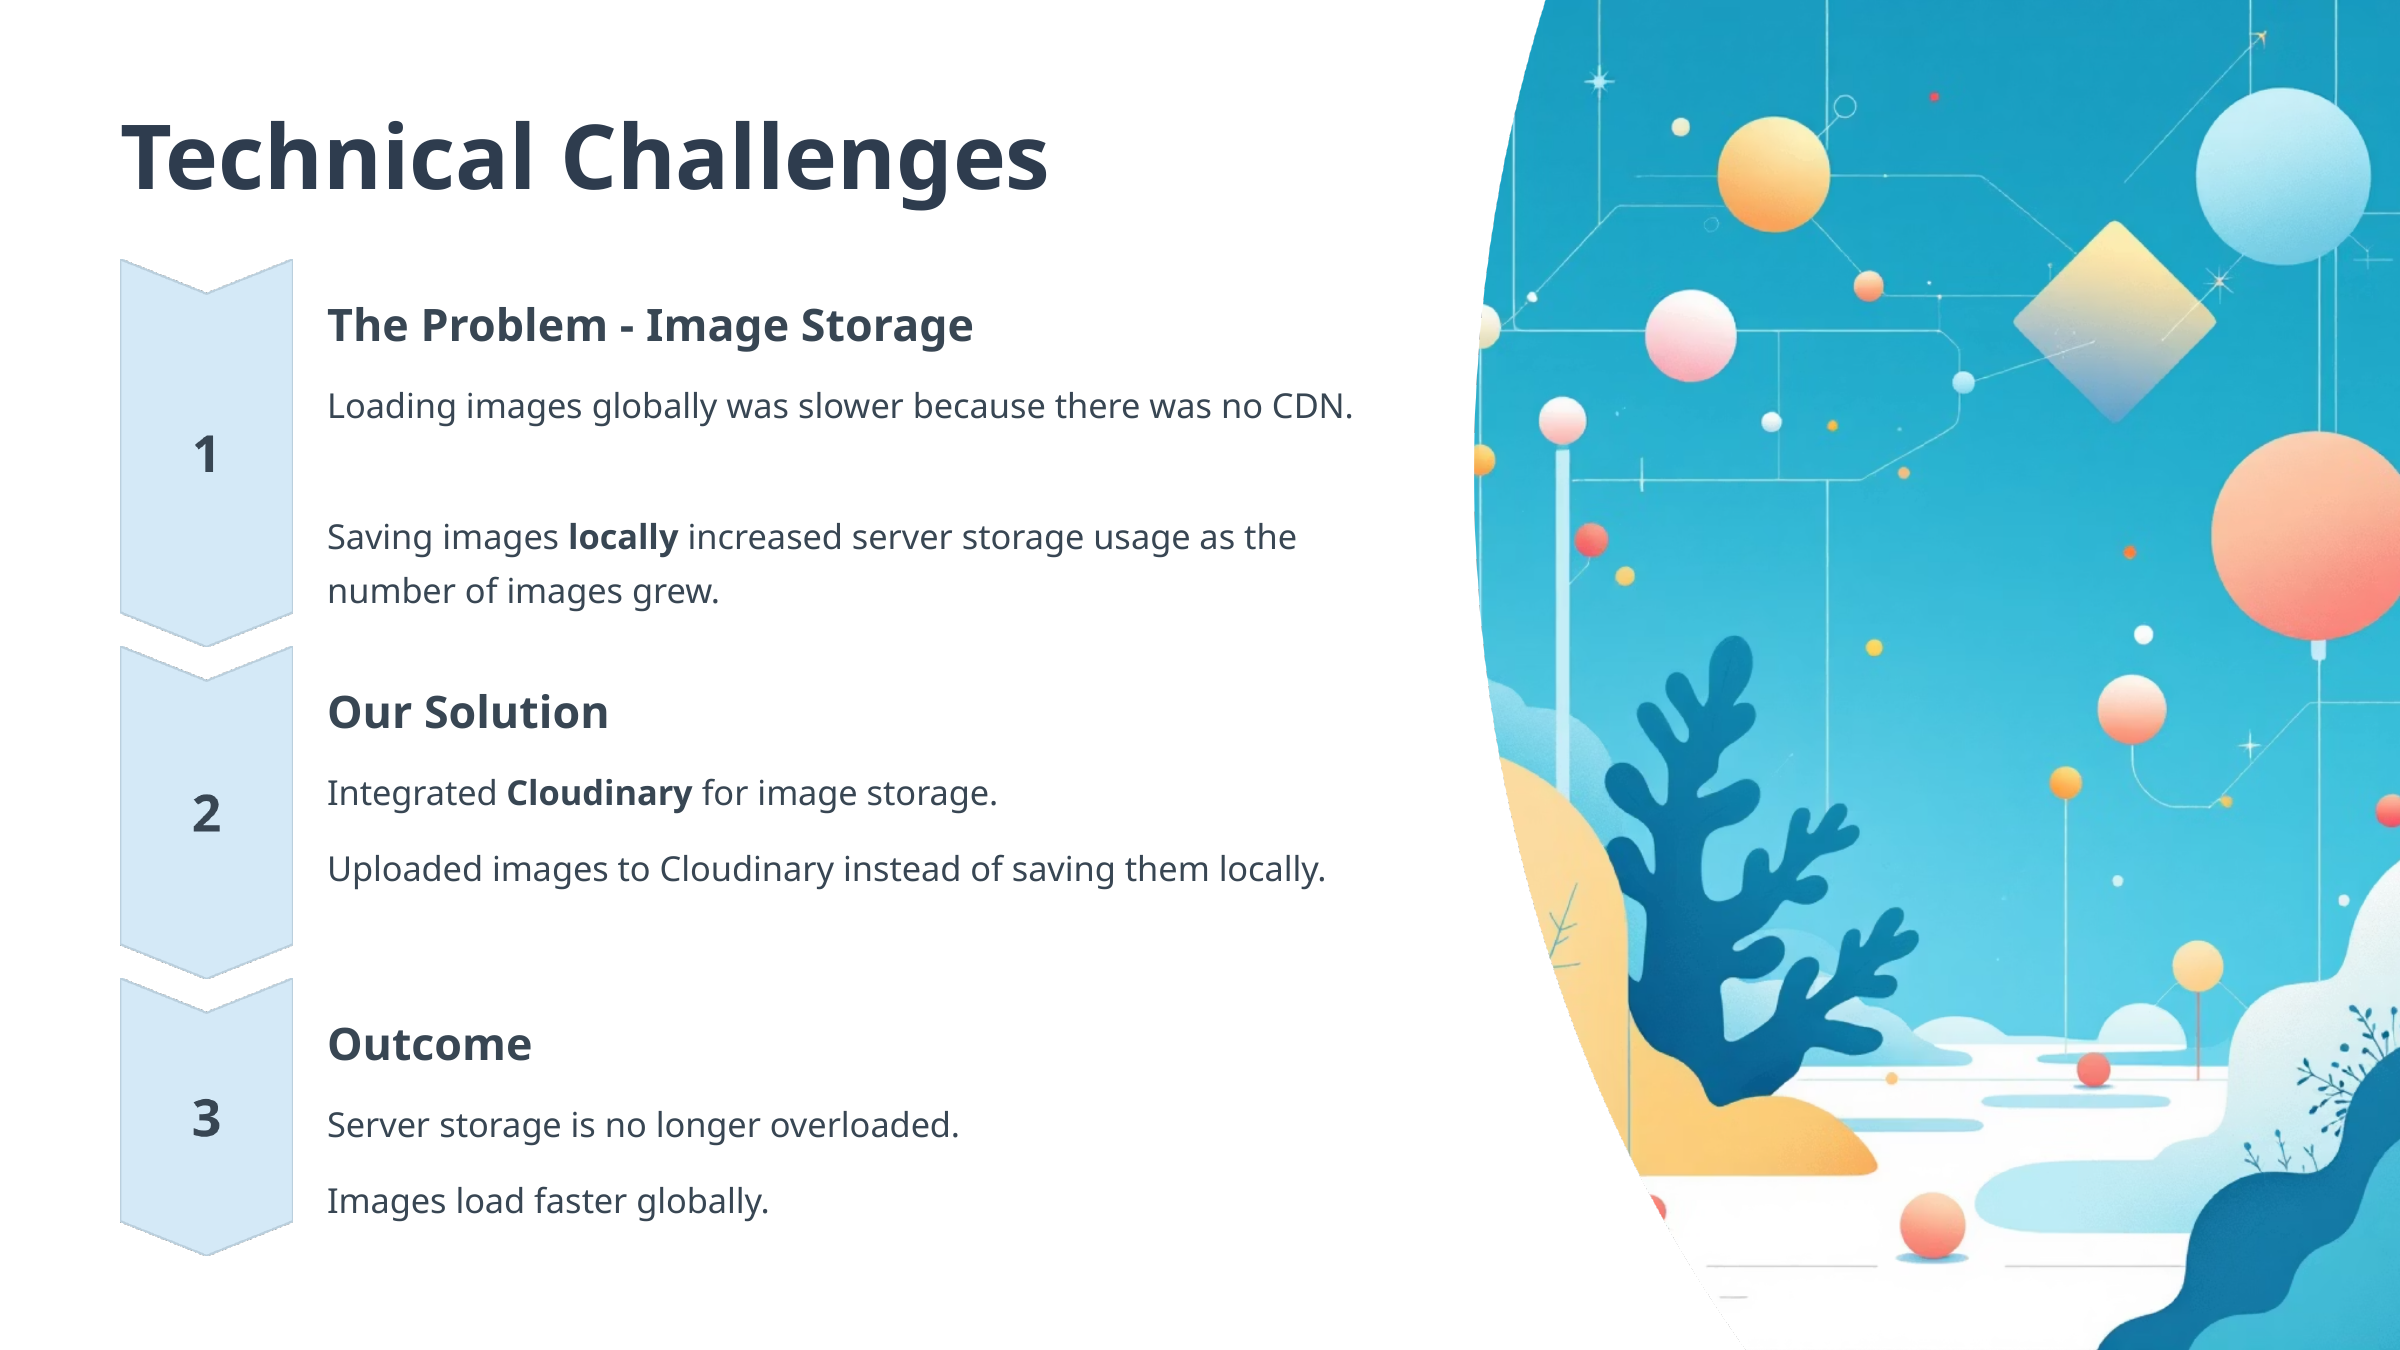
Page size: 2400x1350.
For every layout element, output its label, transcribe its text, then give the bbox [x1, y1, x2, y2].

text_box Our Solution [326, 680, 780, 738]
text_box Technical Challenges [120, 94, 1027, 208]
text_box Server storage is no longer overloaded. [326, 1090, 1380, 1146]
picture [1454, 0, 2400, 1350]
text_box Images load faster globally. [326, 1165, 1380, 1221]
text_box Outcome [326, 1012, 780, 1070]
text_box Integrated Cloudinary for image storage. [326, 758, 1380, 814]
text_box Saving images locally increased server storage usage as the number of images grew. [326, 501, 1380, 613]
text_box Loading images globally was slower because there was no CDN. [326, 371, 1380, 482]
picture [120, 259, 293, 1256]
text_box The Problem - Image Storage [326, 293, 910, 351]
text_box Uploaded images to Cloudinary instead of saving them locally. [326, 833, 1380, 944]
